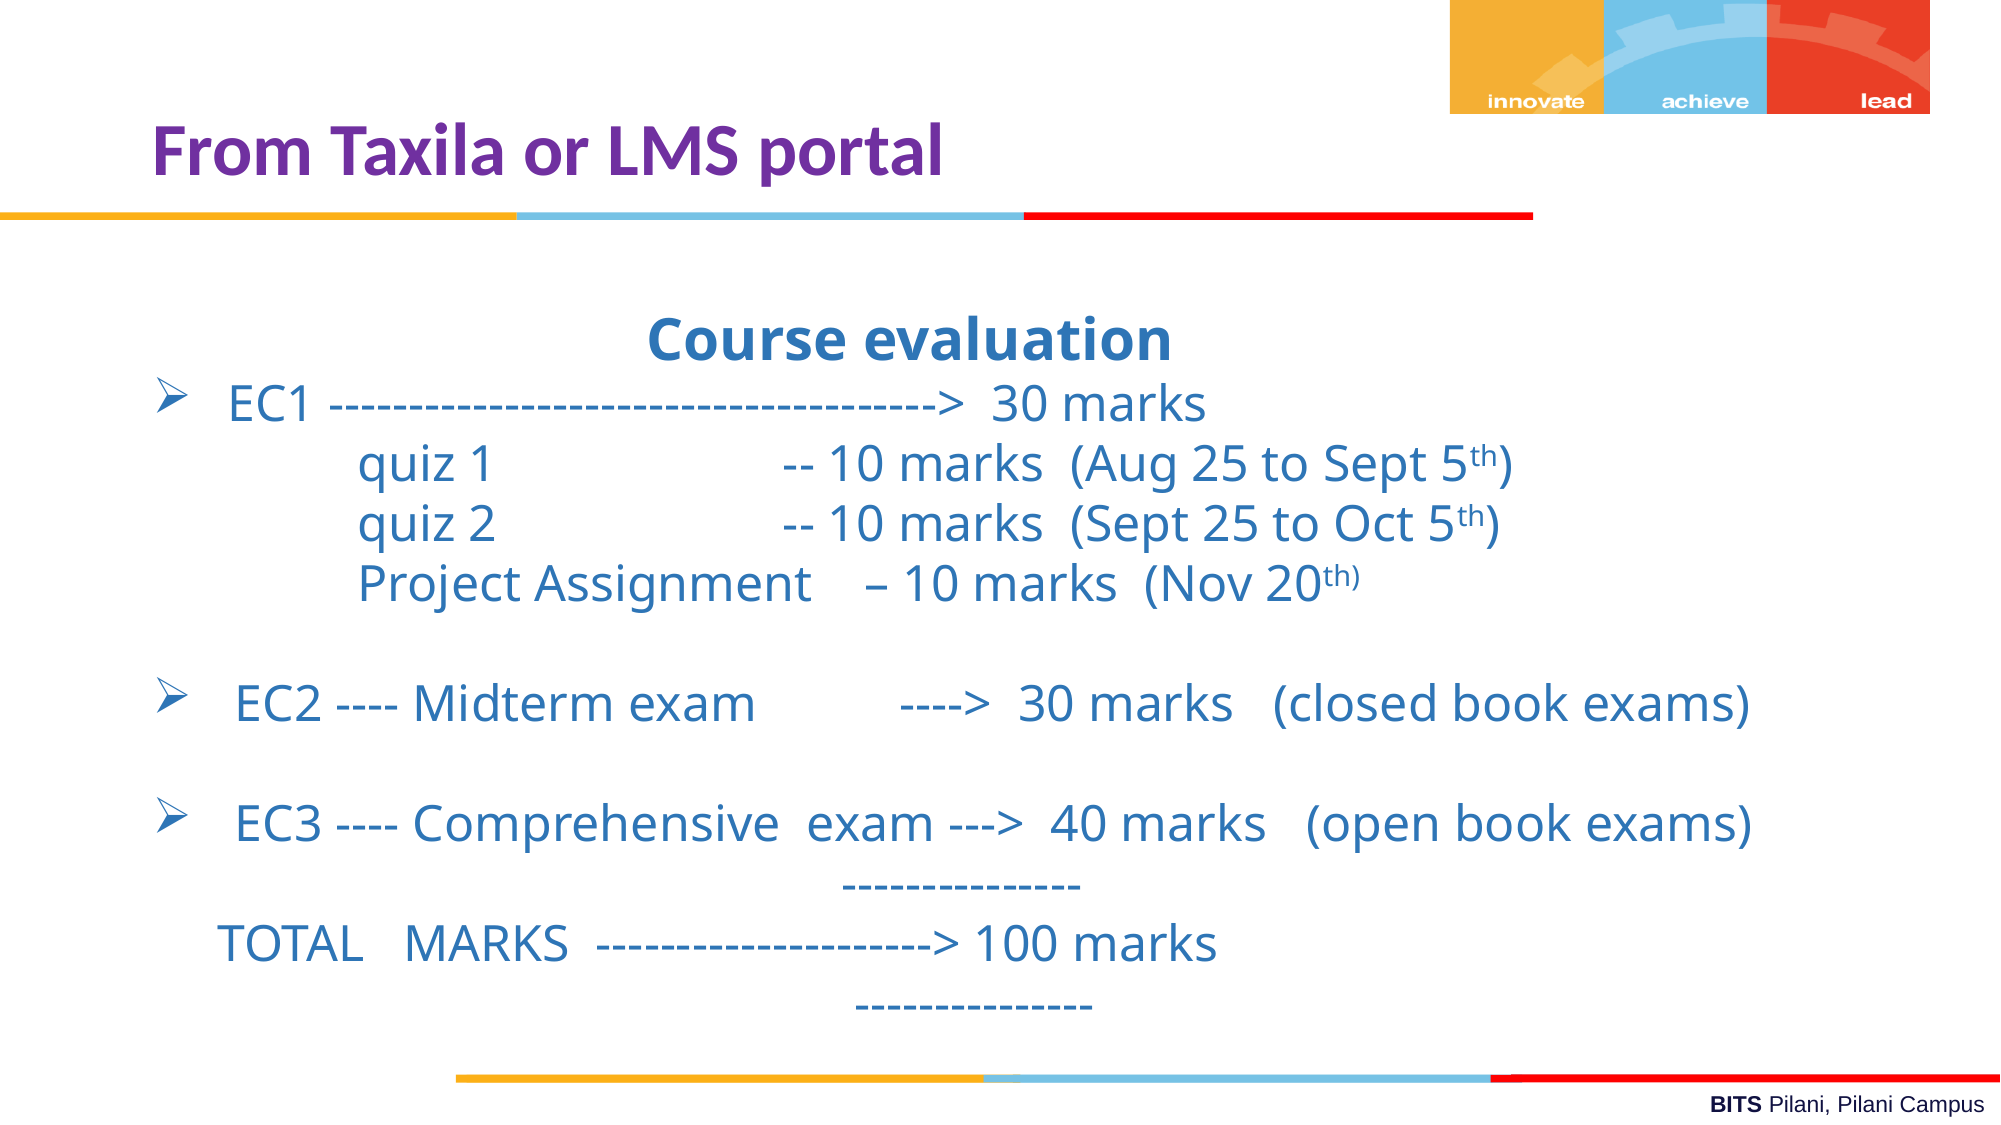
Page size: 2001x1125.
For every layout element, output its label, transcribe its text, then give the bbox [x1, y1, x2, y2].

text_box Course evaluation EC1 --------------------------------------> 30 marks quiz 1 -- 10 marks (Aug 25 to Sept 5th) quiz 2 -- 10 marks (Sept 25 to Oct 5th) Project Assignment – 10 marks (Nov 20th) EC2 ---- Midterm exam ----> 30 marks (closed book exams) EC3 ---- Comprehensive exam ---> 40 marks (open book exams) --------------- TOTAL MARKS ---------------------> 100 marks --------------- [137, 294, 1803, 1100]
text_box From Taxila or LMS portal [137, 92, 1139, 198]
picture [1449, 0, 1930, 114]
